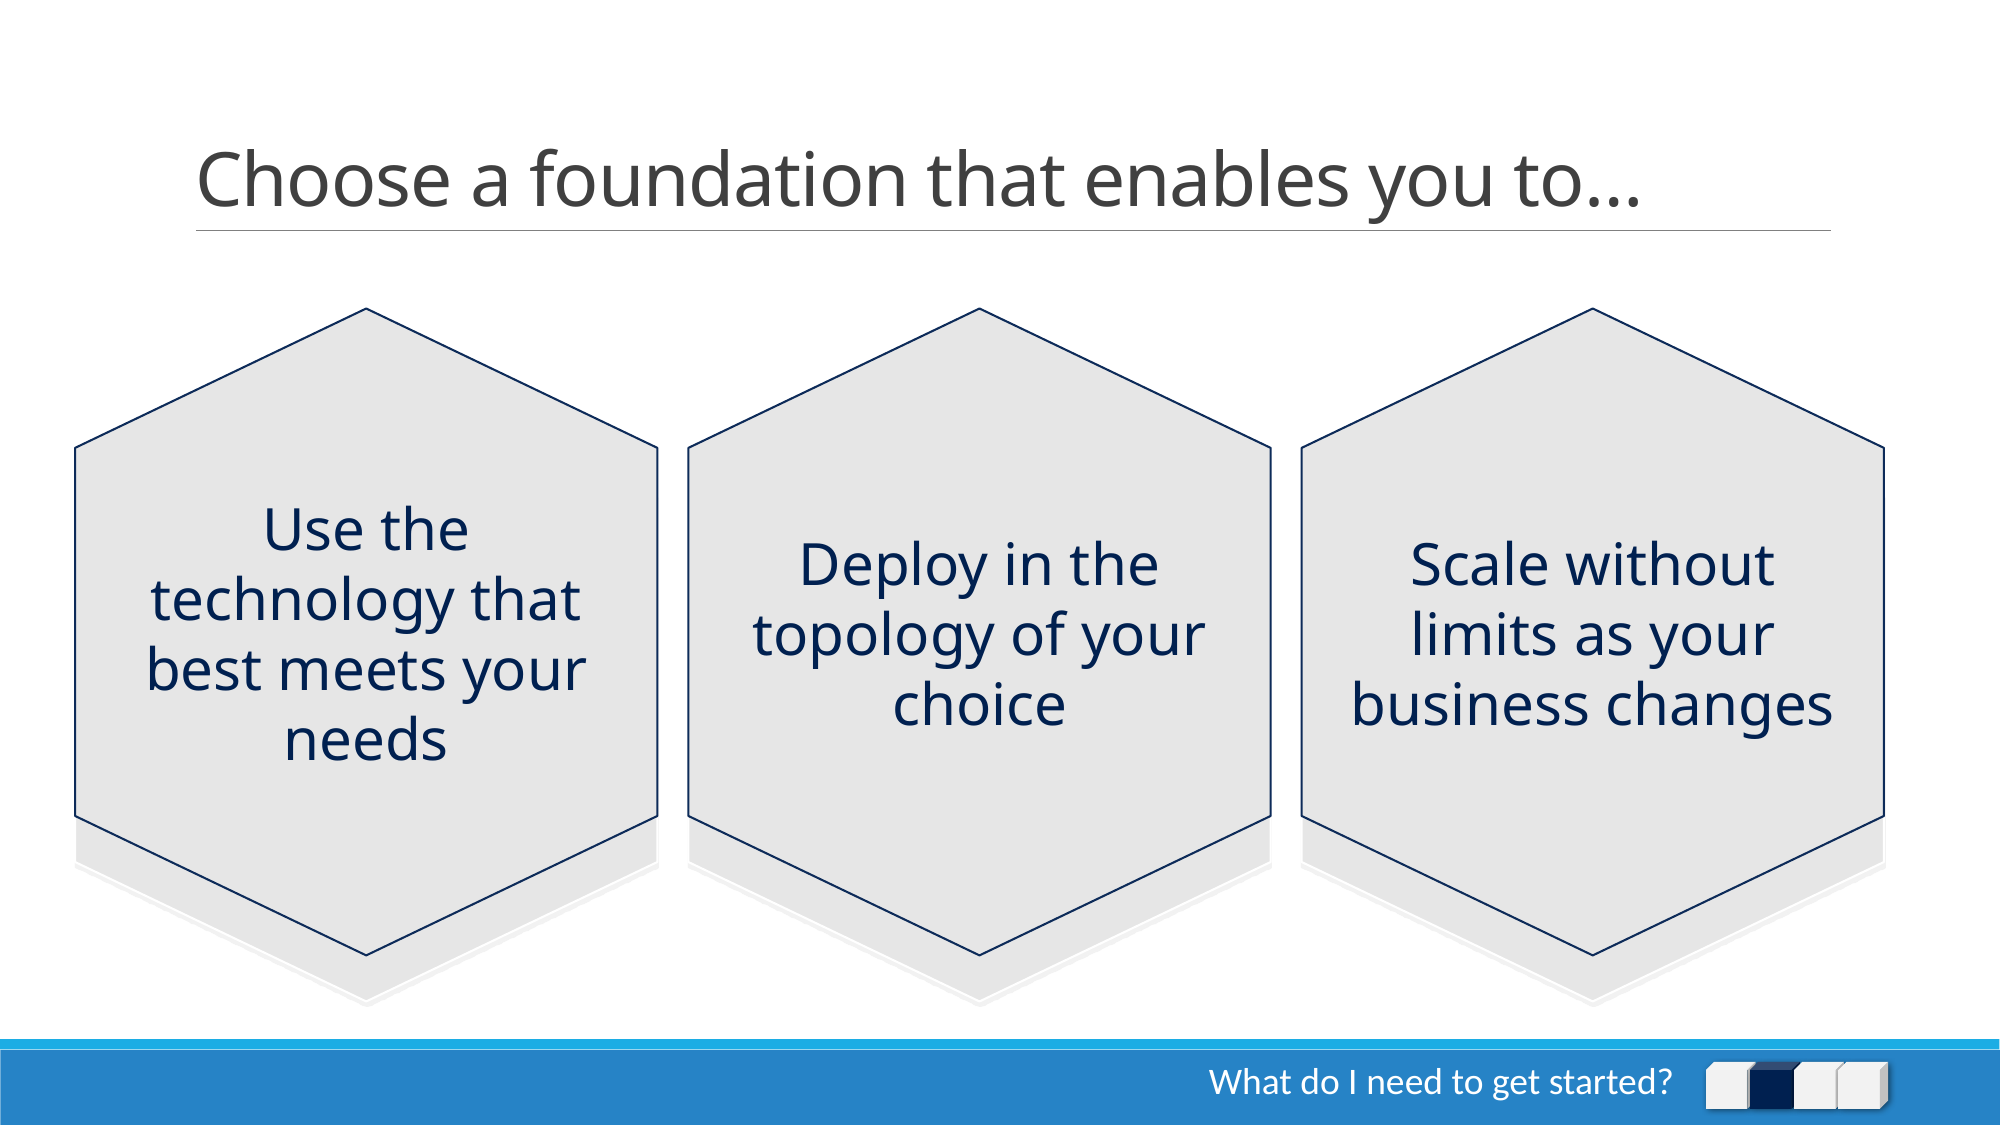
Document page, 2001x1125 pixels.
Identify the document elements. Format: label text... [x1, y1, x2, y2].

text_box [687, 817, 1272, 1003]
text_box What do I need to get started? [950, 1049, 1690, 1109]
text_box Use the technology that best meets your needs [74, 307, 659, 957]
text_box [74, 817, 659, 1003]
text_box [1705, 1061, 1889, 1110]
text_box [1300, 817, 1885, 1003]
title Choose a foundation that enables you to… [180, 31, 1830, 230]
text_box Scale without limits as your business changes [1300, 307, 1885, 957]
text_box Deploy in the topology of your choice [687, 307, 1272, 957]
